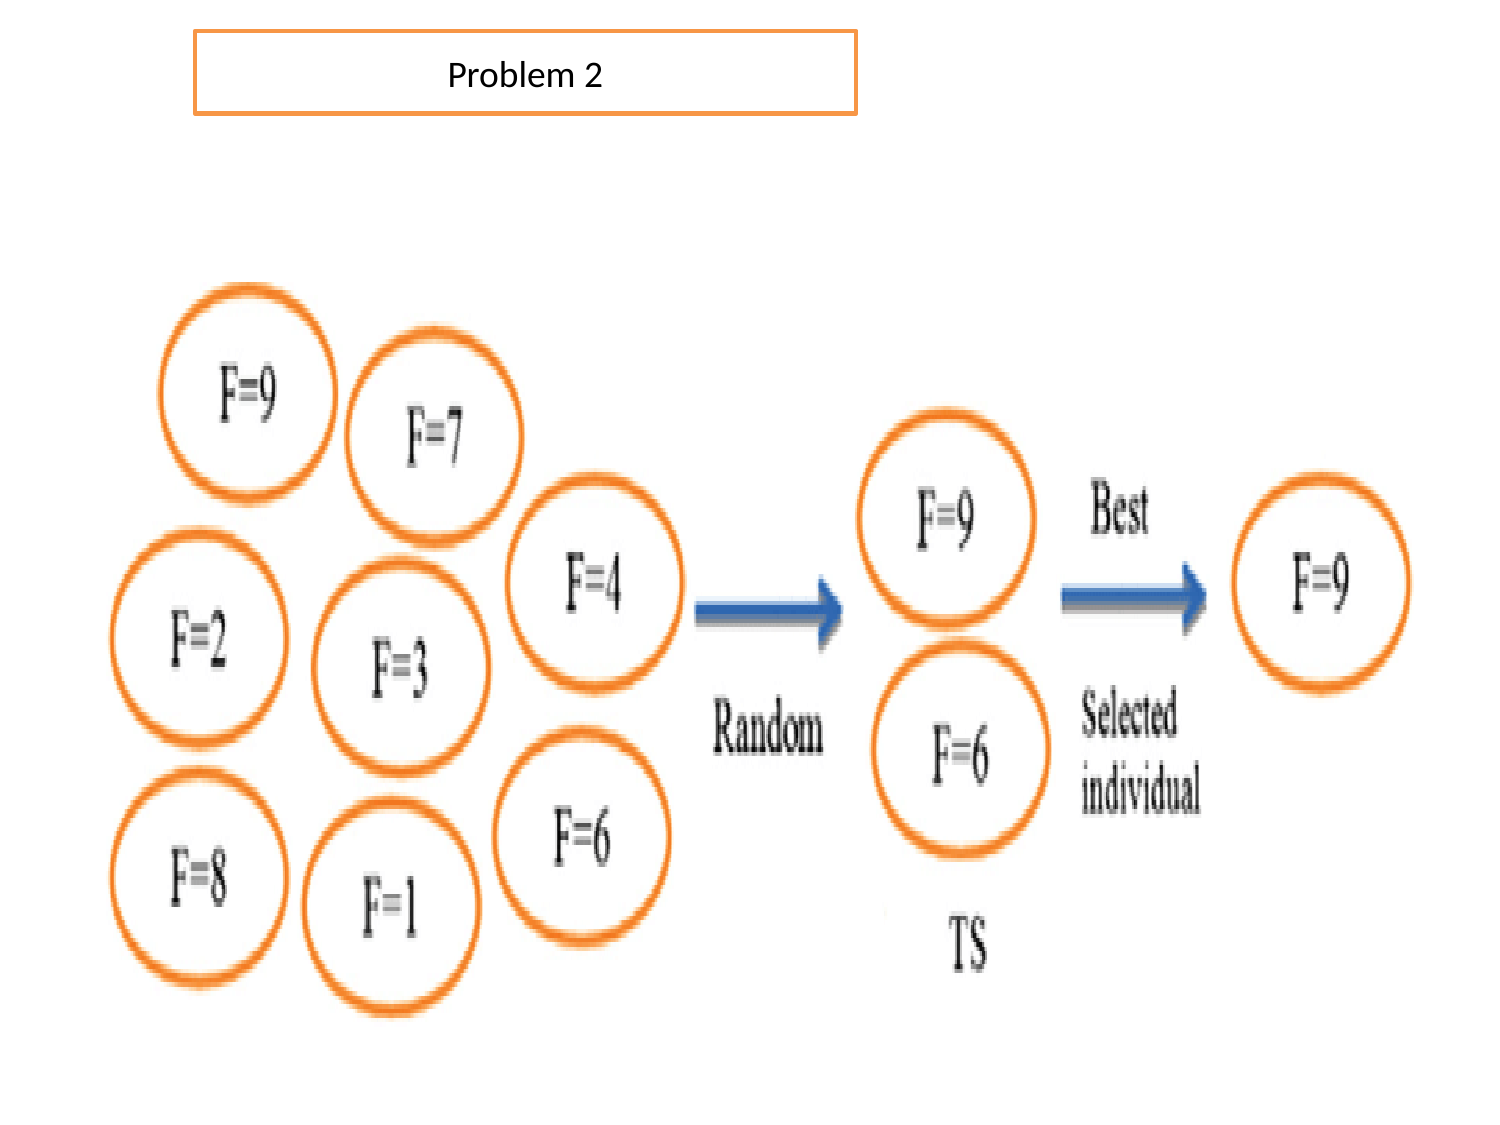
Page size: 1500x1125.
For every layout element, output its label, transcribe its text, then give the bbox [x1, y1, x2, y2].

picture [96, 282, 1426, 1098]
text_box Problem 2 [193, 29, 858, 116]
